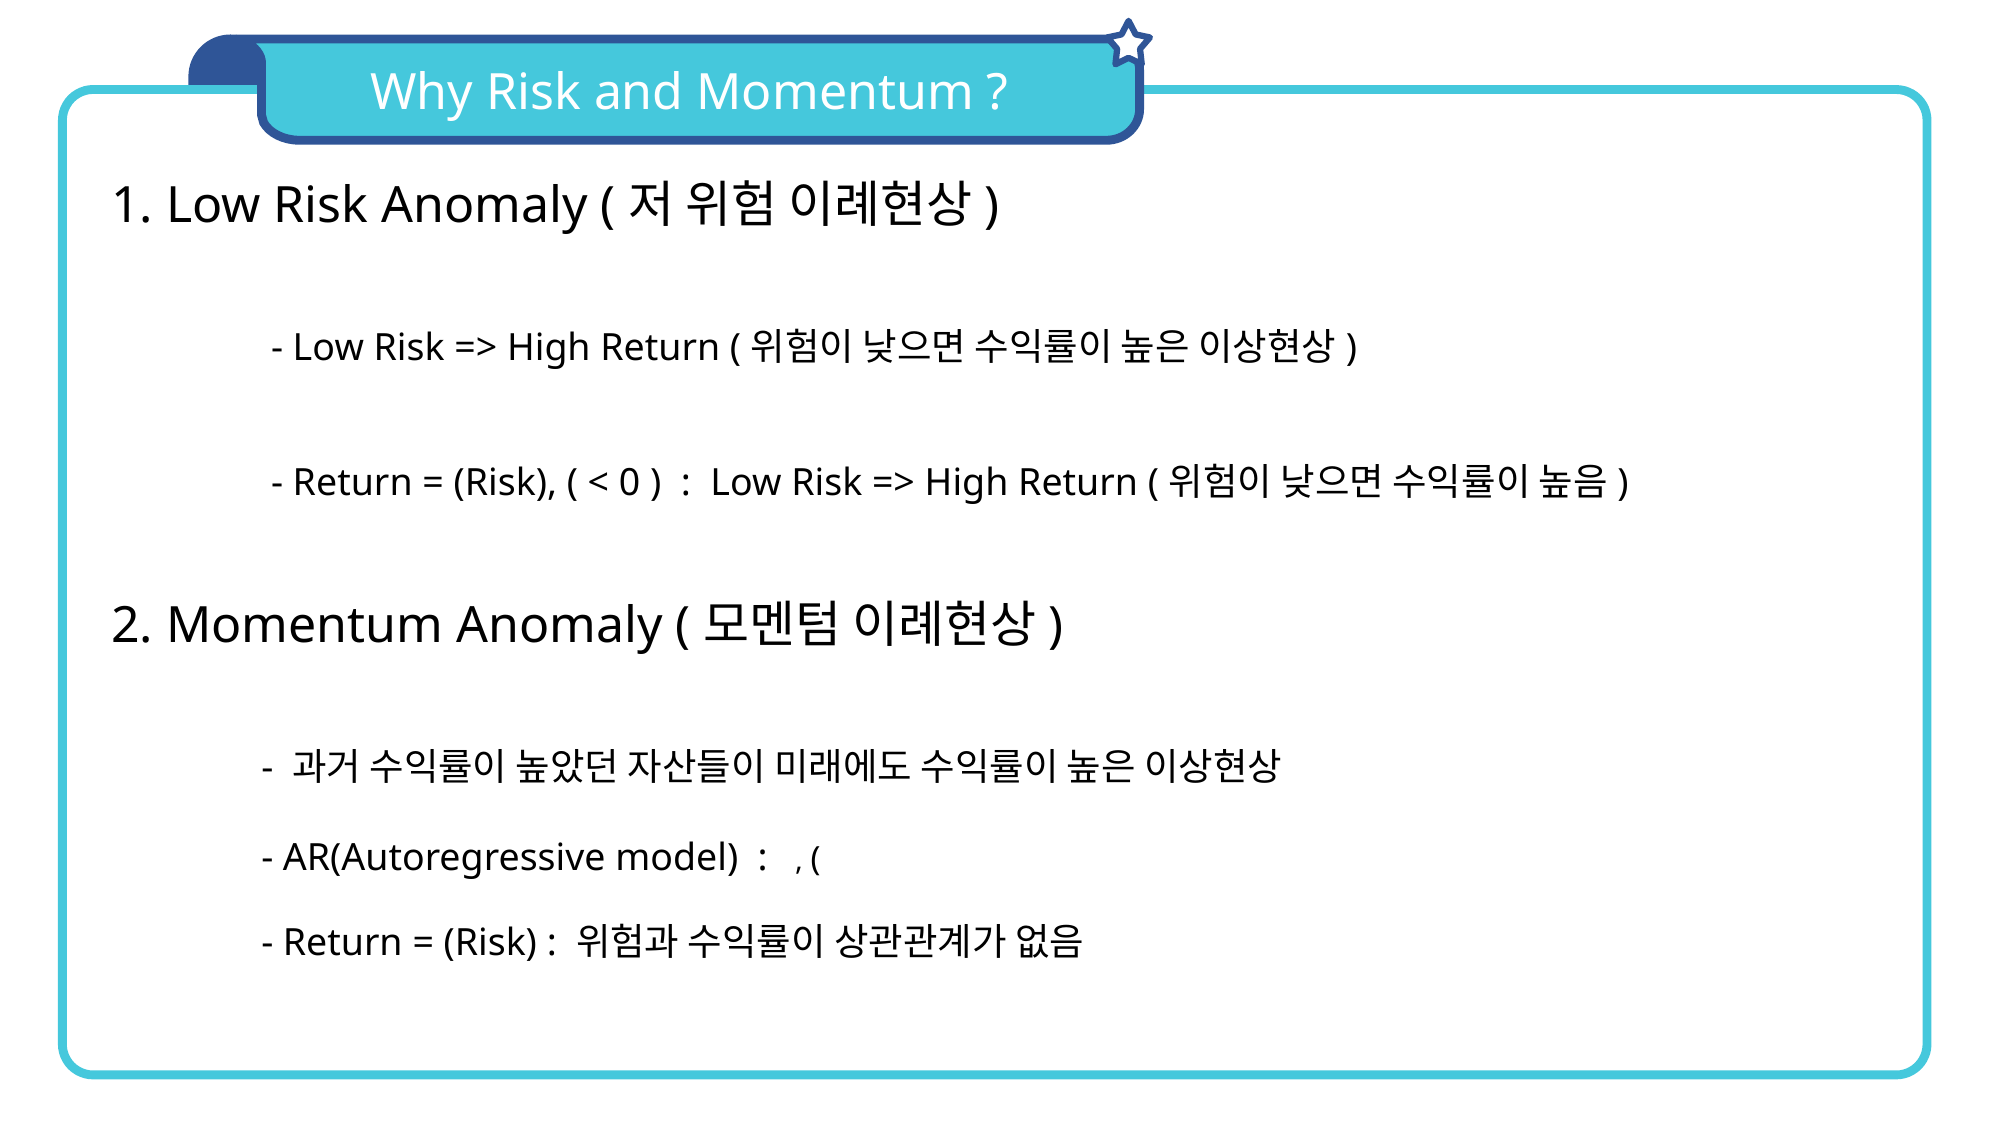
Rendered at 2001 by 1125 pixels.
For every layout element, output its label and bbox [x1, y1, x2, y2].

text_box [1107, 20, 1150, 65]
text_box [192, 38, 239, 85]
text_box [62, 89, 1928, 1076]
text_box [239, 38, 1140, 141]
